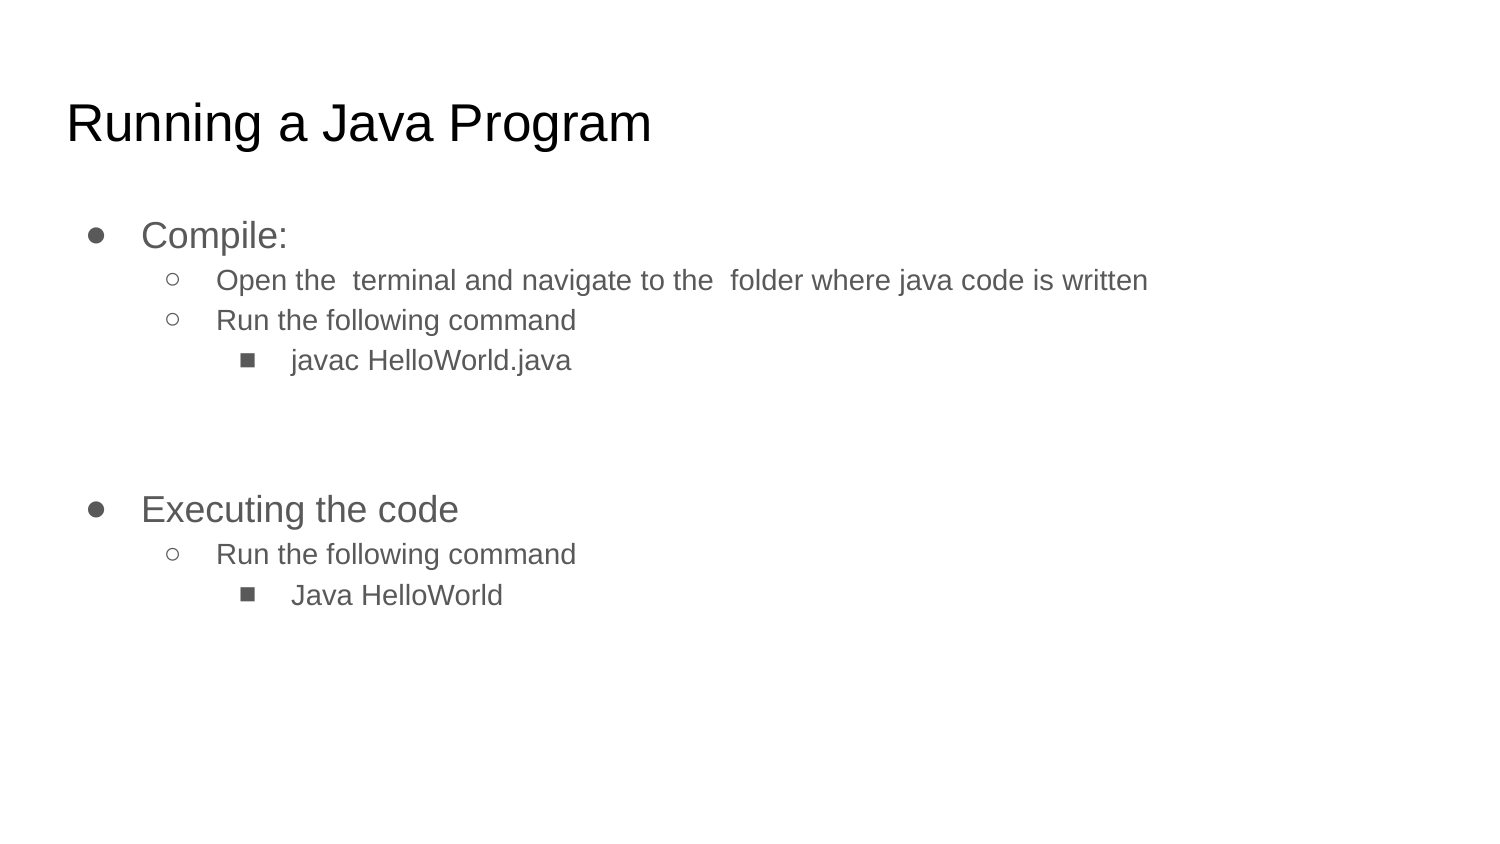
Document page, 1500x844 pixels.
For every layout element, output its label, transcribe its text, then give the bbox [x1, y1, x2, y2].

list Compile: Open the terminal and navigate to the folder where java code is written Run the following command javac HelloWorld.java Executing the code Run the following command Java HelloWorld [51, 189, 1449, 750]
title Running a Java Program [51, 72, 1449, 167]
